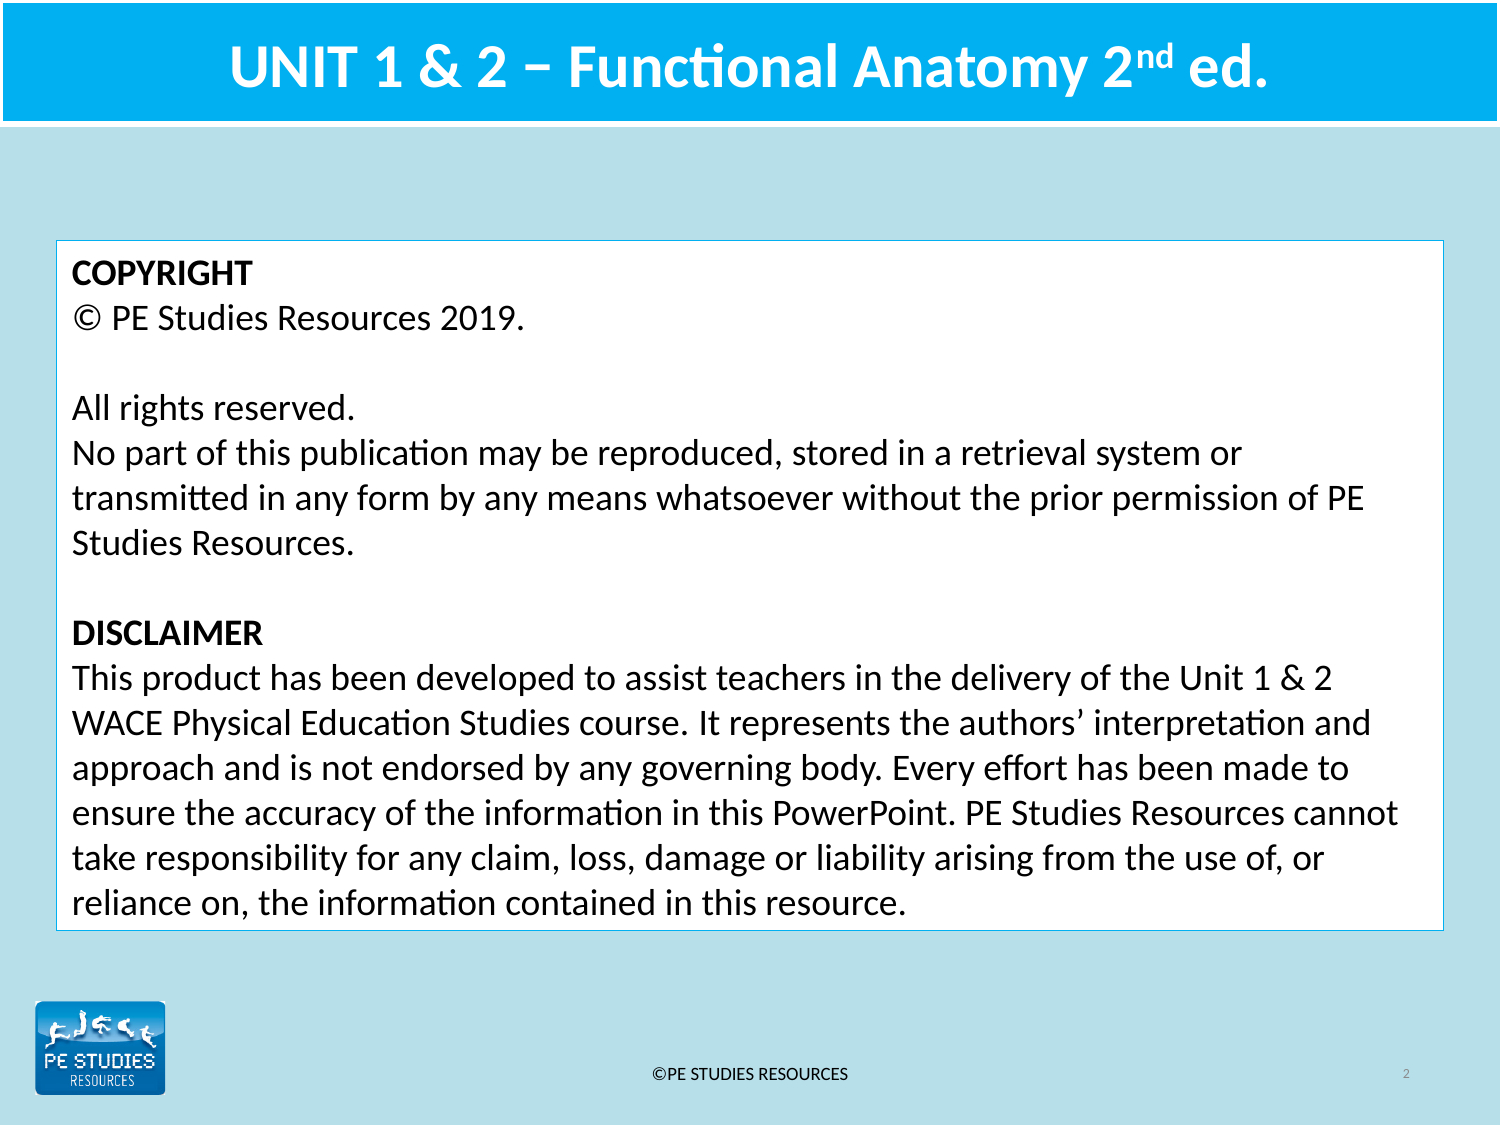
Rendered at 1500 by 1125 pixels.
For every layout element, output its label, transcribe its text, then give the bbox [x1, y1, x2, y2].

picture [34, 1001, 166, 1095]
text_box COPYRIGHT © PE Studies Resources 2019. All rights reserved. No part of this publication may be reproduced, stored in a retrieval system or transmitted in any form by any means whatsoever without the prior permission of PE Studies Resources. DISCLAIMER This product has been developed to assist teachers in the delivery of the Unit 1 & 2 WACE Physical Education Studies course. It represents the authors’ interpretation and approach and is not endorsed by any governing body. Every effort has been made to ensure the accuracy of the information in this PowerPoint. PE Studies Resources cannot take responsibility for any claim, loss, damage or liability arising from the use of, or reliance on, the information contained in this resource. [56, 240, 1444, 931]
text_box UNIT 1 & 2 − Functional Anatomy 2nd ed. [0, 0, 1500, 124]
slide_number 2 [1074, 1042, 1425, 1103]
text_box ©PE STUDIES RESOURCES [512, 1042, 988, 1103]
